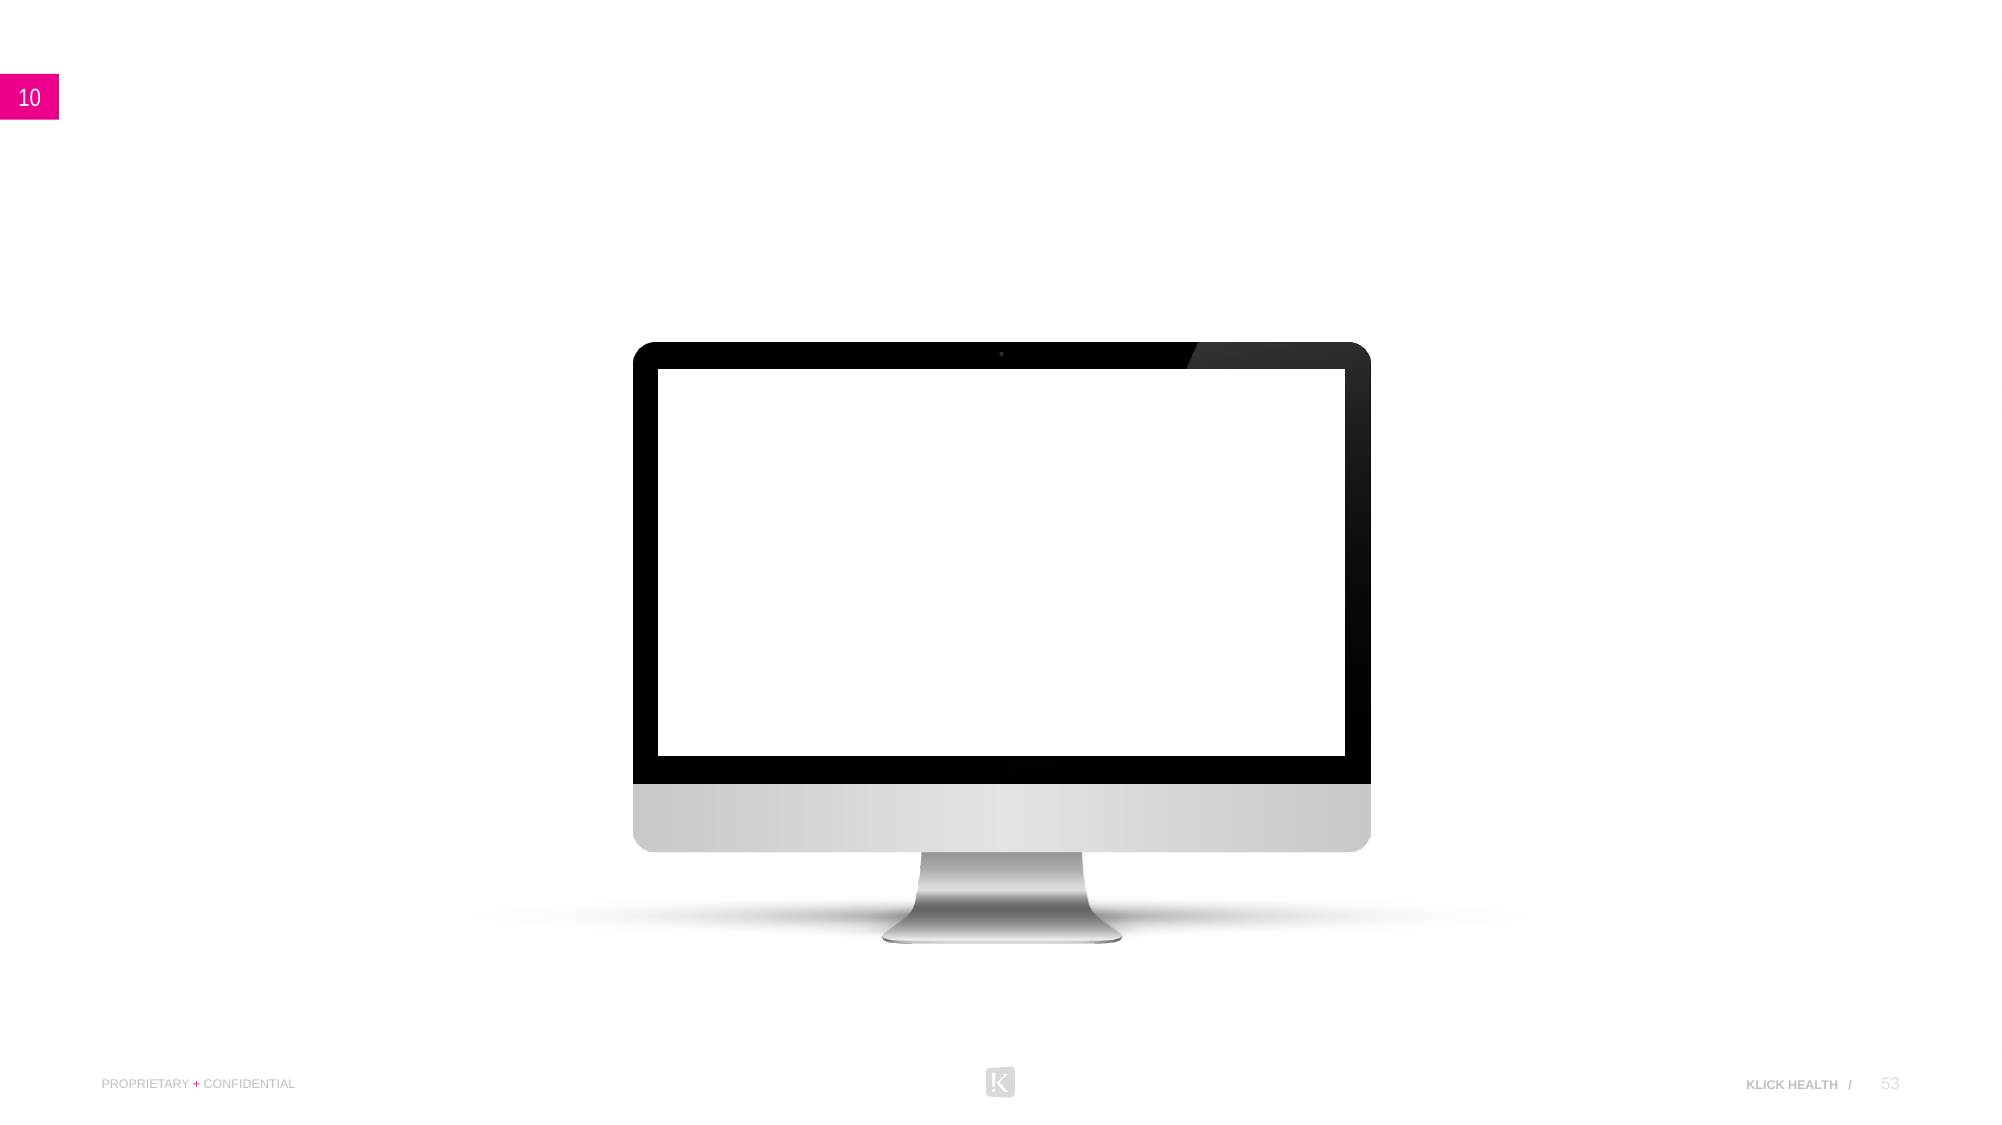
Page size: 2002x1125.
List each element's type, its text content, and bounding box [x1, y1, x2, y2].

slide_number 53 [1858, 1072, 1900, 1094]
picture [475, 342, 1529, 944]
list 10 [0, 73, 59, 120]
